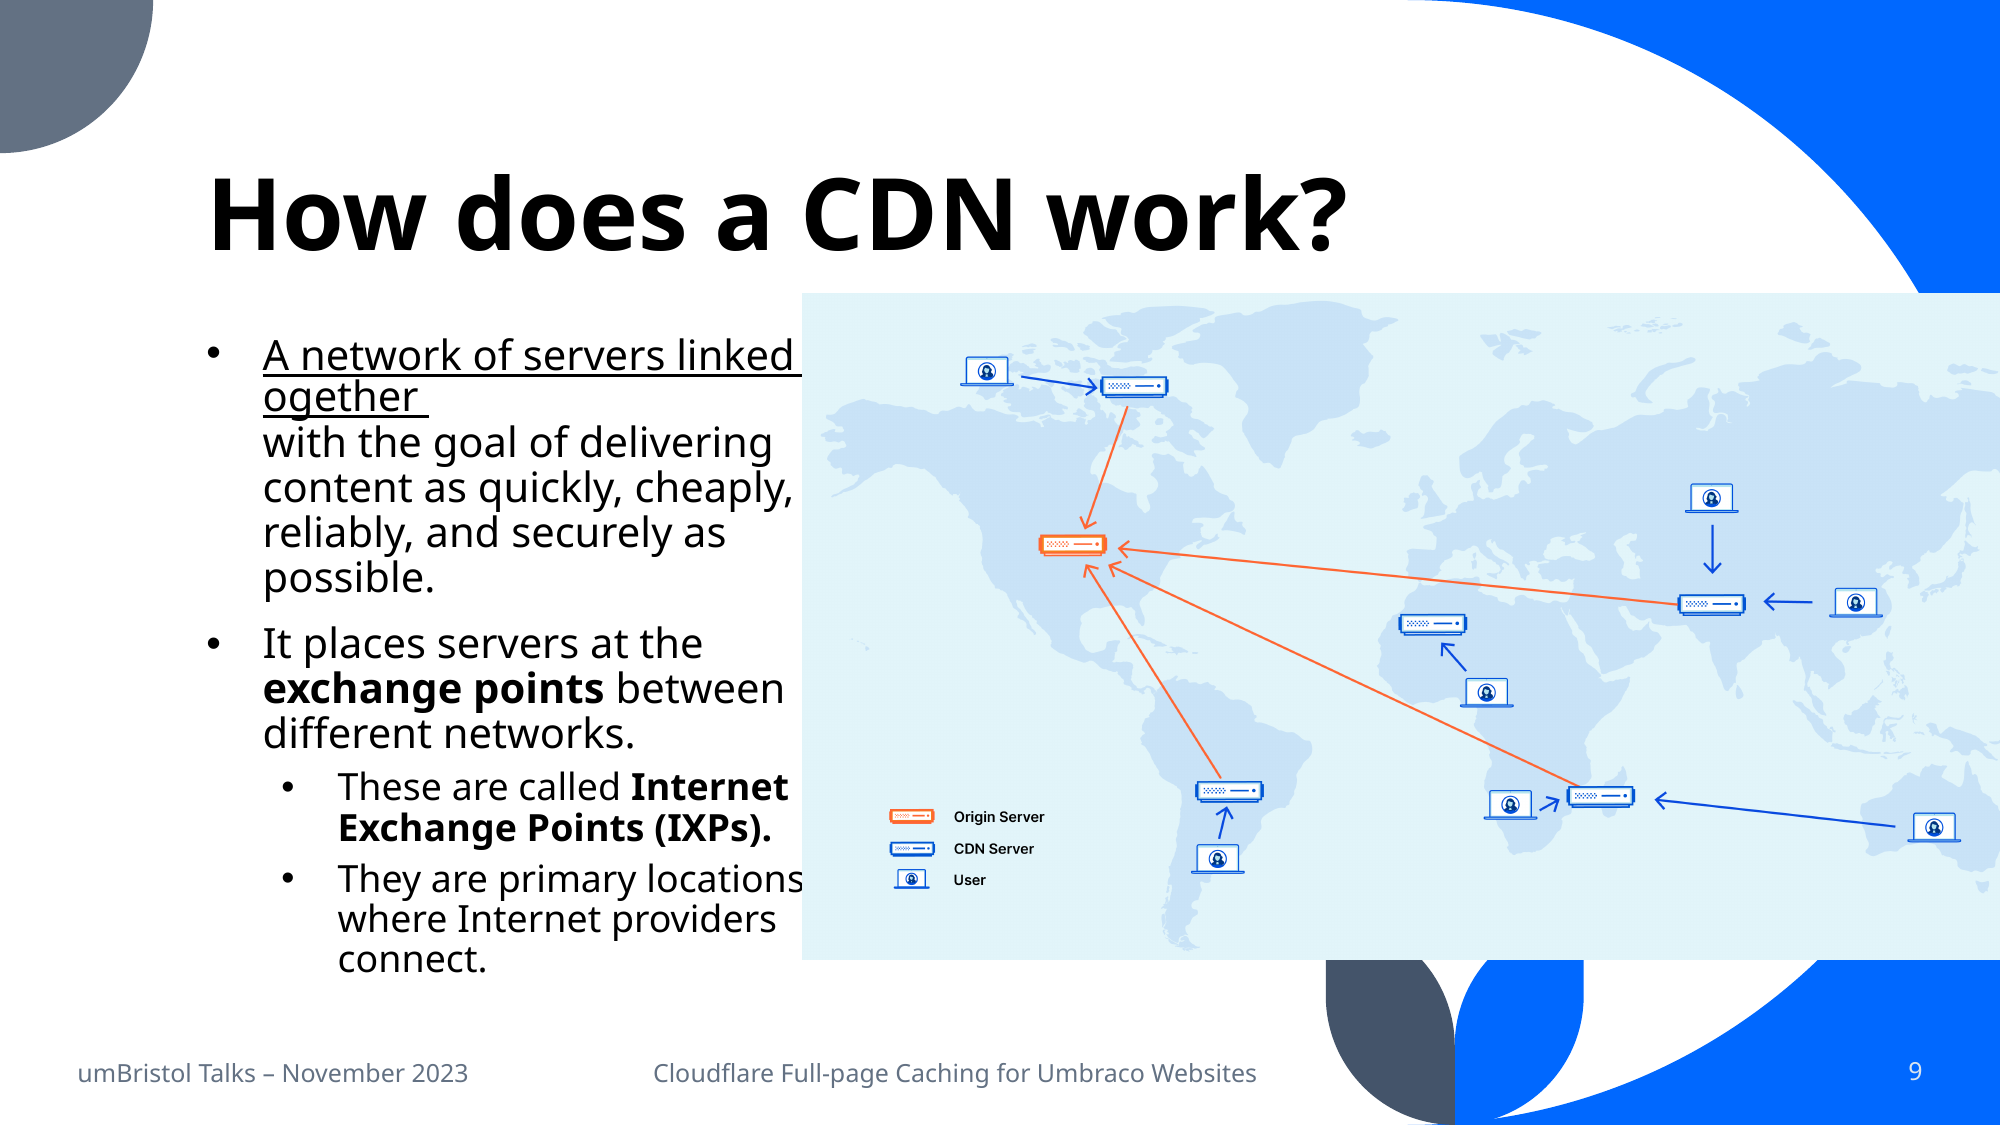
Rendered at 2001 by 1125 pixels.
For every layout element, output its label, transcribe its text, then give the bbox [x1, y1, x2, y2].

title How does a CDN work? [191, 62, 1796, 280]
picture [802, 293, 2000, 960]
list A network of servers linked together with the goal of delivering content as quickly, cheaply, reliably, and securely as possible. It places servers at the exchange points between different networks. These are called Internet Exchange Points (IXPs). They are primary locations where Internet providers connect. [191, 322, 861, 1043]
footer Cloudflare Full-page Caching for Umbraco Websites [573, 1042, 1338, 1103]
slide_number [62, 1042, 513, 1103]
slide_number 9 [1665, 1042, 1938, 1103]
